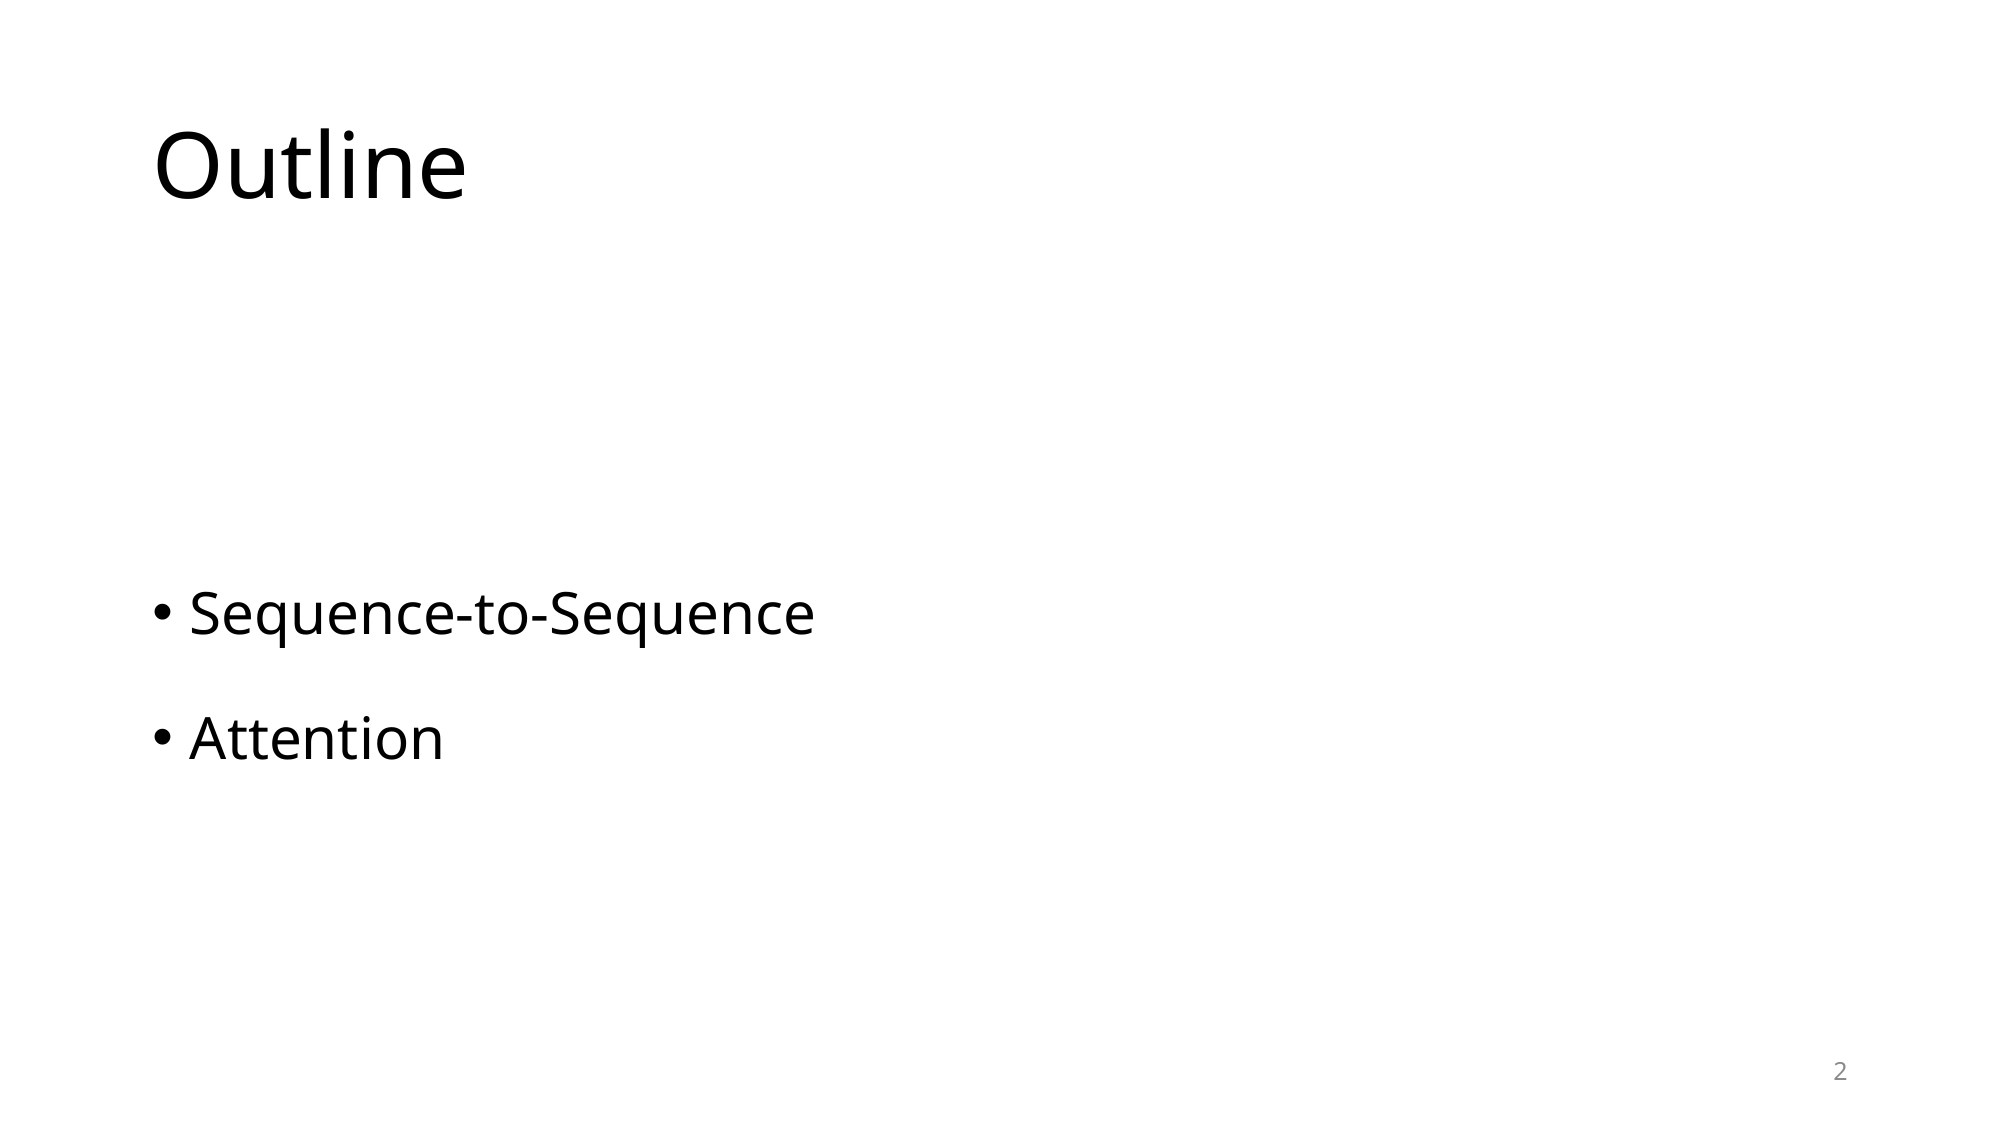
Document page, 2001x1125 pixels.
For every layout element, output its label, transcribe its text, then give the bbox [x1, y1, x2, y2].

title Outline [137, 59, 1863, 278]
list Sequence-to-Sequence Attention [137, 299, 1863, 1014]
slide_number 2 [1412, 1042, 1863, 1103]
